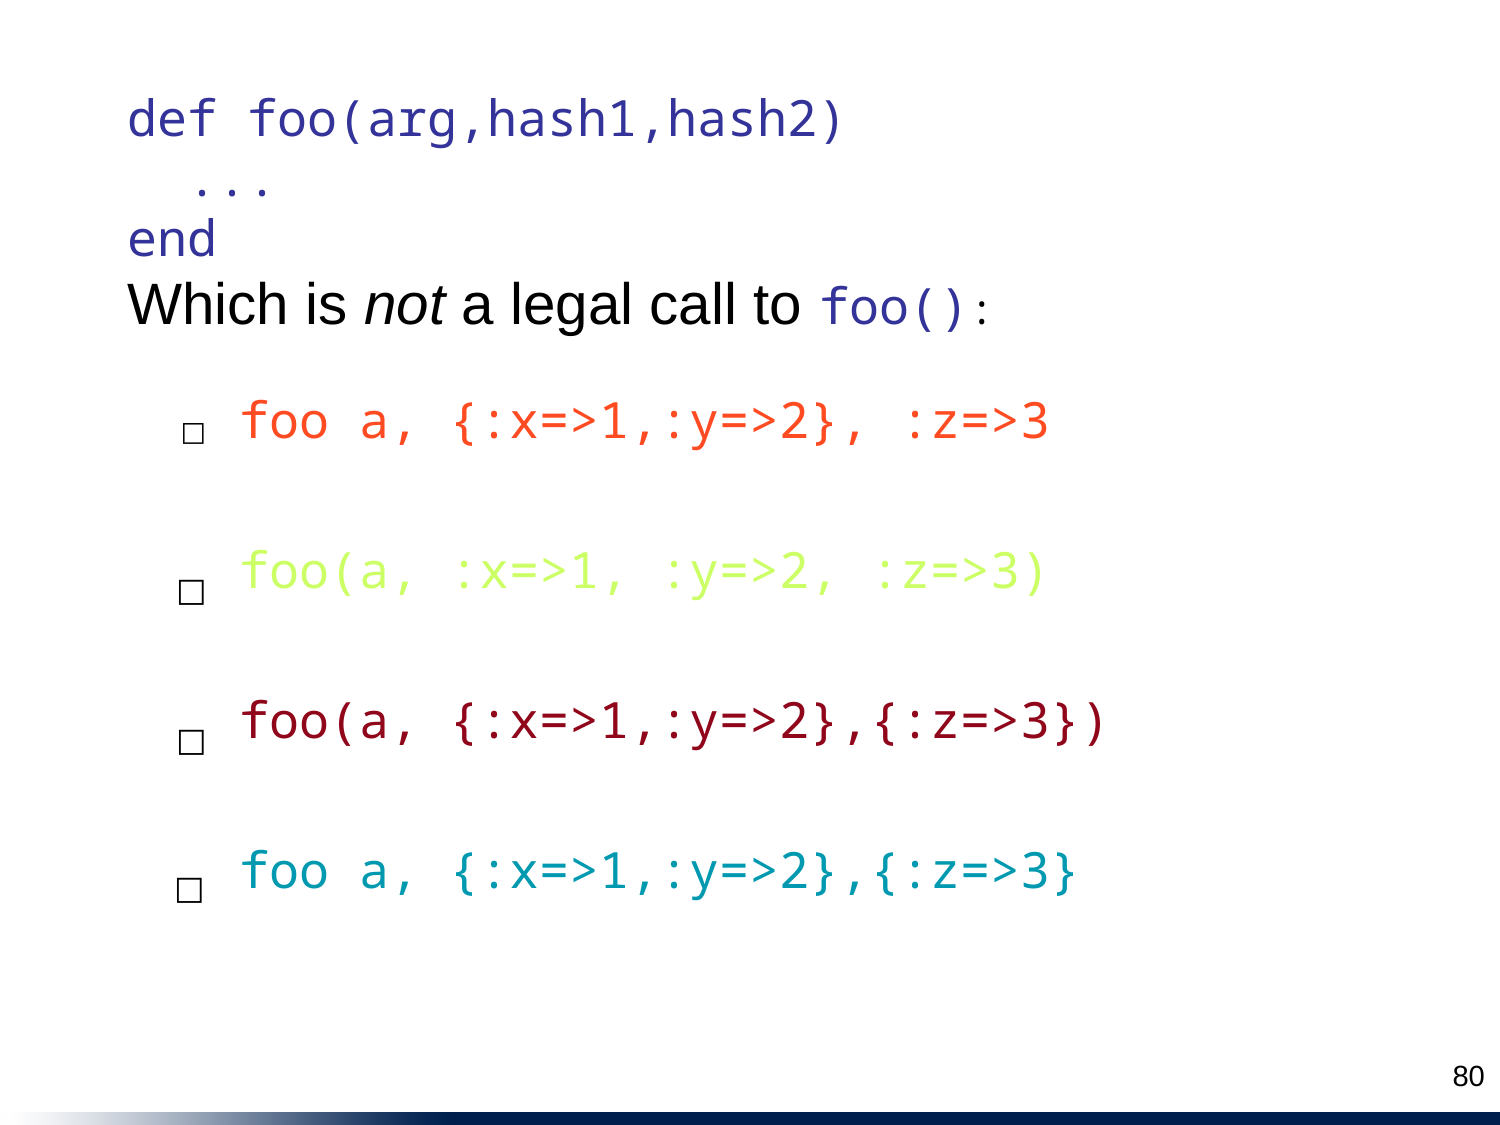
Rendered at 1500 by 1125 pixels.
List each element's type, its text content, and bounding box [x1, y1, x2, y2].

text_box foo(a, :x=>1, :y=>2, :z=>3) [225, 531, 1325, 607]
text_box ☐ [159, 845, 220, 921]
text_box def foo(arg,hash1,hash2) ... end Which is not a legal call to foo(): [112, 79, 1288, 404]
text_box foo(a, {:x=>1,:y=>2},{:z=>3}) [225, 681, 1325, 757]
slide_number 80 [1149, 1049, 1500, 1125]
picture [0, 1112, 1149, 1125]
text_box ☐ [161, 698, 222, 774]
text_box foo a, {:x=>1,:y=>2},{:z=>3} [225, 831, 1325, 907]
text_box ☐ [161, 548, 222, 624]
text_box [157, 381, 1326, 462]
